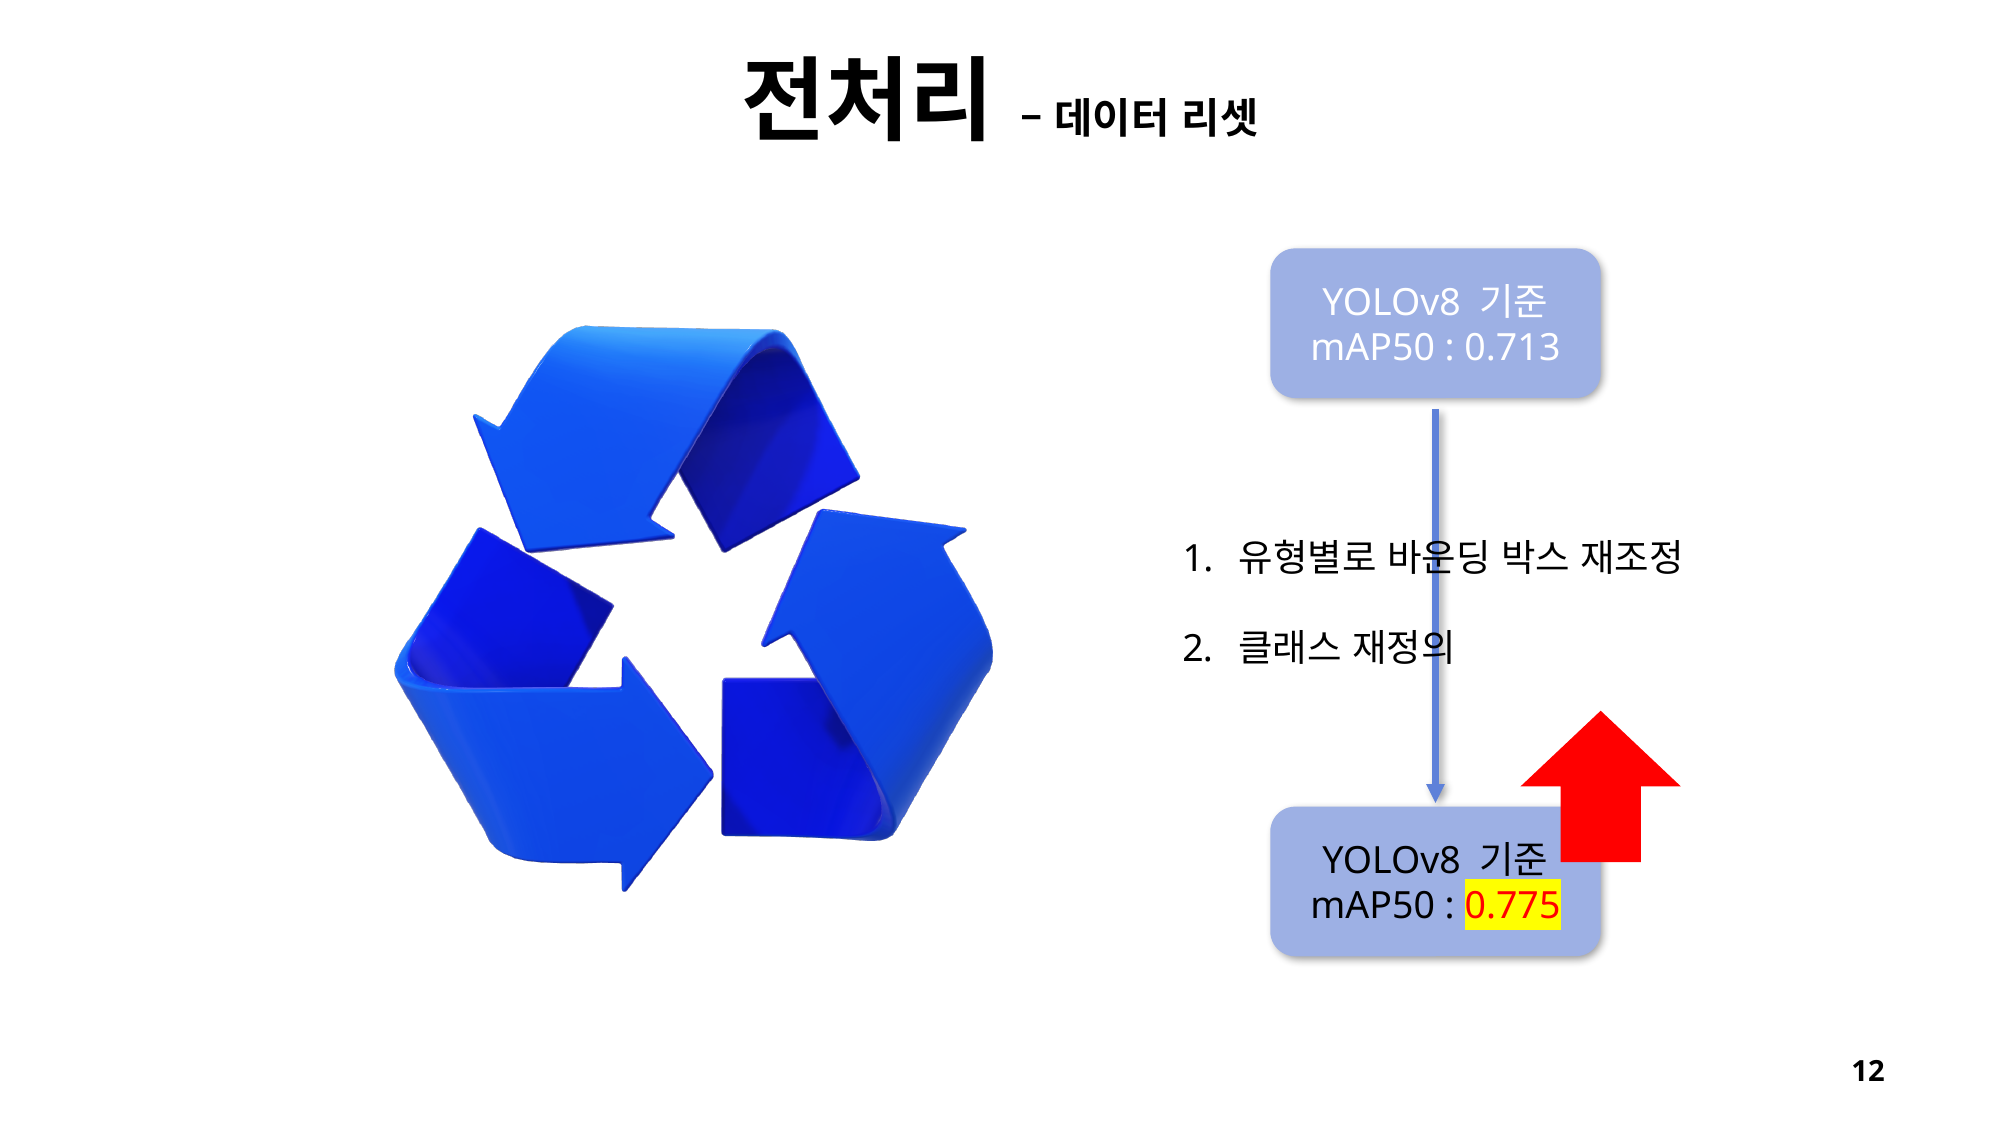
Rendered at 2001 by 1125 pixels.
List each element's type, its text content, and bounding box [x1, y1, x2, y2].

text_box 유형별로 바운딩 박스 재조정 클래스 재정의 [1167, 526, 1429, 677]
text_box YOLOv8 기준 mAP50 : 0.713 [1268, 246, 1603, 400]
picture [372, 312, 1000, 893]
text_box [1269, 710, 1682, 957]
slide_number 12 [1433, 1042, 1900, 1103]
title 전처리 – 데이터 리셋 [99, 31, 1900, 163]
text_box 유형별로 바운딩 박스 재조정 클래스 재정의 [1443, 526, 1700, 677]
